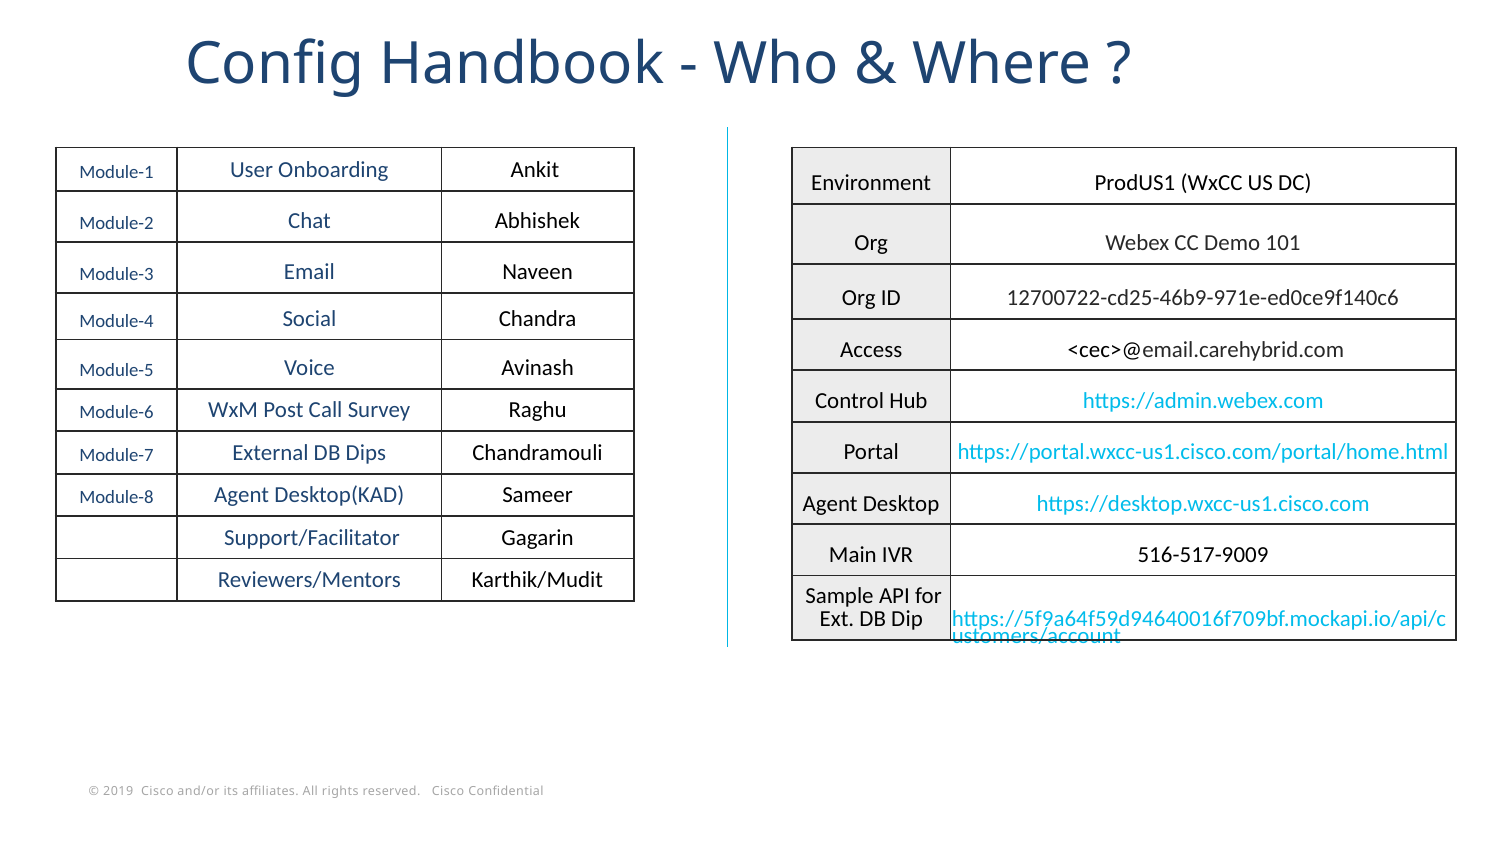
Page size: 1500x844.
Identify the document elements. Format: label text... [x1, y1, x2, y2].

table_cell Access [793, 320, 950, 369]
table_cell Raghu [442, 390, 633, 430]
table_cell Voice [178, 340, 441, 388]
table_cell Module-7 [57, 432, 176, 473]
table_cell Agent Desktop(KAD) [178, 475, 441, 515]
table_cell https://5f9a64f59d94640016f709bf.mockapi.io/api/customers/account [951, 576, 1455, 639]
table_cell Chandra [442, 294, 633, 339]
table_cell Module-8 [57, 475, 176, 515]
table_cell 516-517-9009 [951, 525, 1455, 575]
table_header Ankit [442, 148, 633, 190]
table_cell https://desktop.wxcc-us1.cisco.com [951, 474, 1455, 523]
table_cell Org ID [793, 265, 950, 318]
table_cell Sample API for Ext. DB Dip [793, 576, 950, 639]
table_cell Module-4 [57, 294, 176, 339]
table_cell Sameer [442, 475, 633, 515]
table_cell [57, 559, 176, 600]
table_cell Webex CC Demo 101 [951, 205, 1455, 263]
table_cell Agent Desktop [793, 474, 950, 523]
table_cell Support/Facilitator [178, 517, 441, 558]
table_cell Module-3 [57, 243, 176, 292]
table_cell Org [793, 205, 950, 263]
table_cell Control Hub [793, 371, 950, 421]
table_cell Module-6 [57, 390, 176, 430]
table_cell <cec>@email.carehybrid.com [951, 320, 1455, 369]
table_cell Gagarin [442, 517, 633, 558]
table_cell 12700722-cd25-46b9-971e-ed0ce9f140c6 [951, 265, 1455, 318]
table_cell WxM Post Call Survey [178, 390, 441, 430]
table_cell Avinash [442, 340, 633, 388]
table_header Module-1 [57, 148, 176, 190]
table_cell https://admin.webex.com [951, 371, 1455, 421]
text_box Config Handbook - Who & Where ? [170, 18, 1162, 103]
table_header User Onboarding [178, 148, 441, 190]
table_cell Portal [793, 423, 950, 472]
table_cell Karthik/Mudit [442, 559, 633, 600]
table_cell Reviewers/Mentors [178, 559, 441, 600]
table_cell Module-2 [57, 192, 176, 241]
table_cell Module-5 [57, 340, 176, 388]
table_header Environment [793, 148, 950, 203]
table_cell External DB Dips [178, 432, 441, 473]
table_header ProdUS1 (WxCC US DC) [951, 148, 1455, 203]
table_cell Chandramouli [442, 432, 633, 473]
table_cell Naveen [442, 243, 633, 292]
table_cell Email [178, 243, 441, 292]
table_cell https://portal.wxcc-us1.cisco.com/portal/home.html [951, 423, 1455, 472]
table_cell [57, 517, 176, 558]
table_cell Abhishek [442, 192, 633, 241]
table_cell Chat [178, 192, 441, 241]
table_cell Social [178, 294, 441, 339]
table_cell Main IVR [793, 525, 950, 575]
